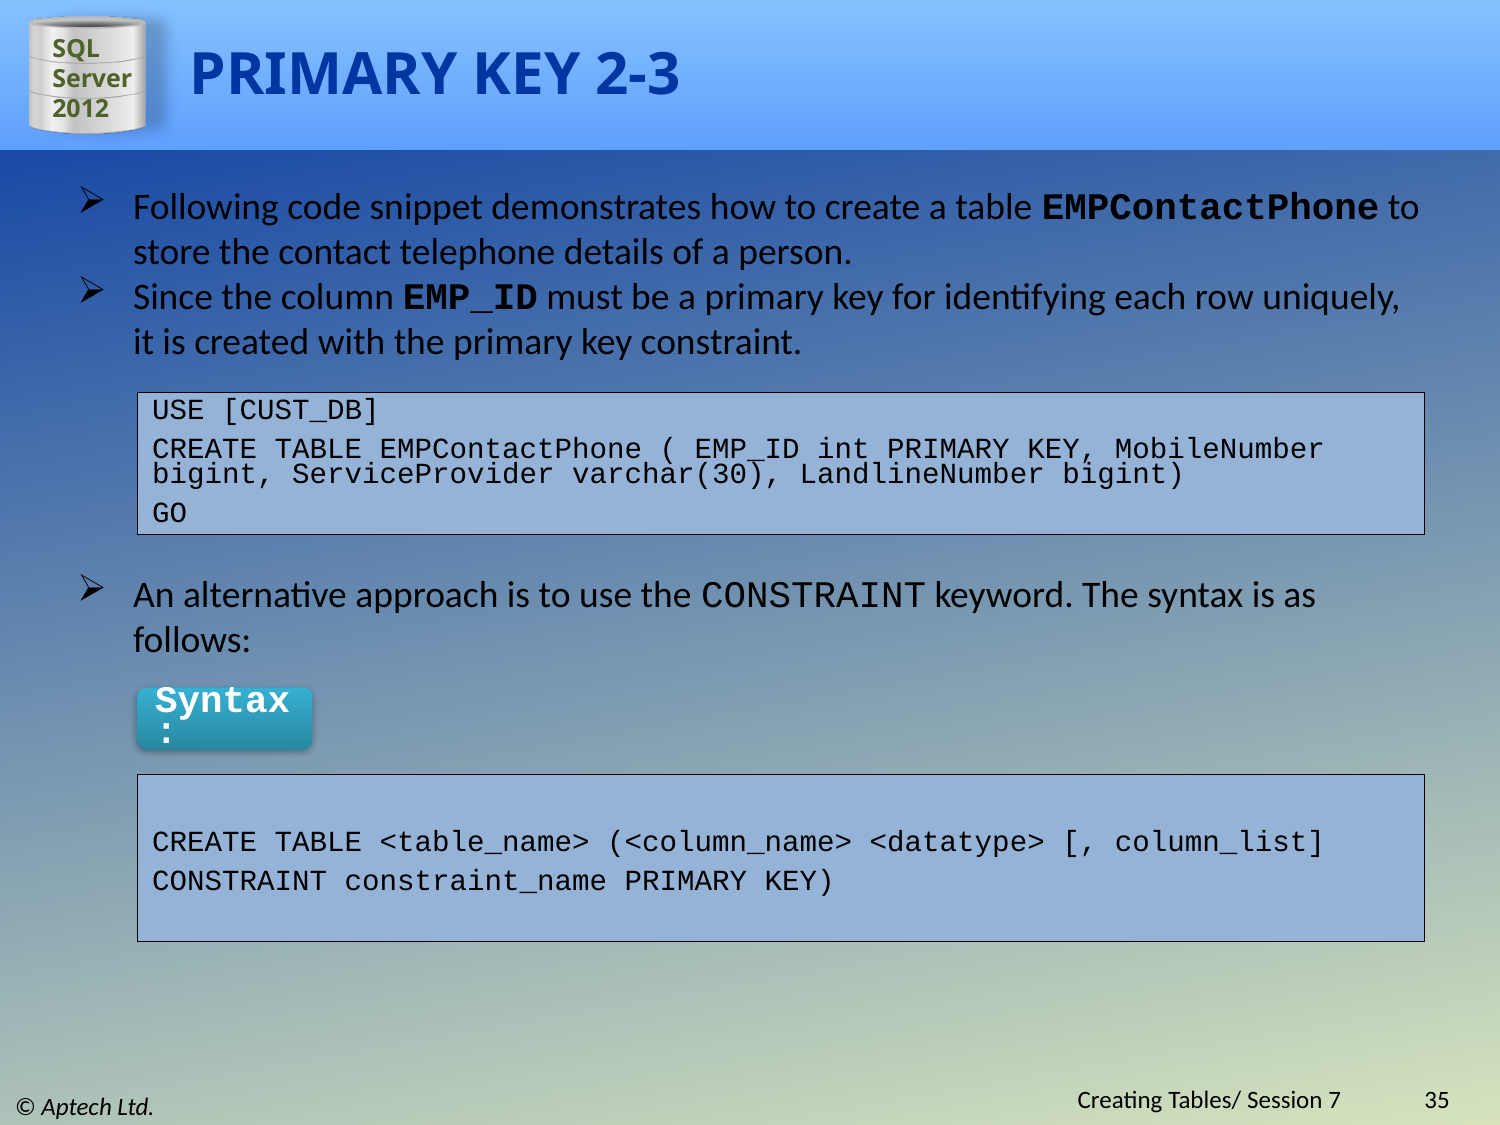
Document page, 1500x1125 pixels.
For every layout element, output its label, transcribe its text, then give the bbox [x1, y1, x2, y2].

text_box Syntax: [137, 687, 313, 750]
footer Creating Tables/ Session 7 [375, 1084, 1363, 1113]
text_box An alternative approach is to use the CONSTRAINT keyword. The syntax is as follows: [62, 562, 1438, 668]
text_box USE [CUST_DB] CREATE TABLE EMPContactPhone ( EMP_ID int PRIMARY KEY, MobileNumber bigint, ServiceProvider varchar(30), LandlineNumber bigint) GO [137, 392, 1425, 535]
picture [24, 0, 150, 150]
slide_number 35 [1363, 1084, 1465, 1113]
text_box Following code snippet demonstrates how to create a table EMPContactPhone to store the contact telephone details of a person. Since the column EMP_ID must be a primary key for identifying each row uniquely, it is created with the primary key constraint. [62, 174, 1438, 370]
text_box CREATE TABLE <table_name> (<column_name> <datatype> [, column_list] CONSTRAINT constraint_name PRIMARY KEY) [137, 774, 1425, 942]
title PRIMARY KEY 2-3 [174, 37, 1426, 106]
